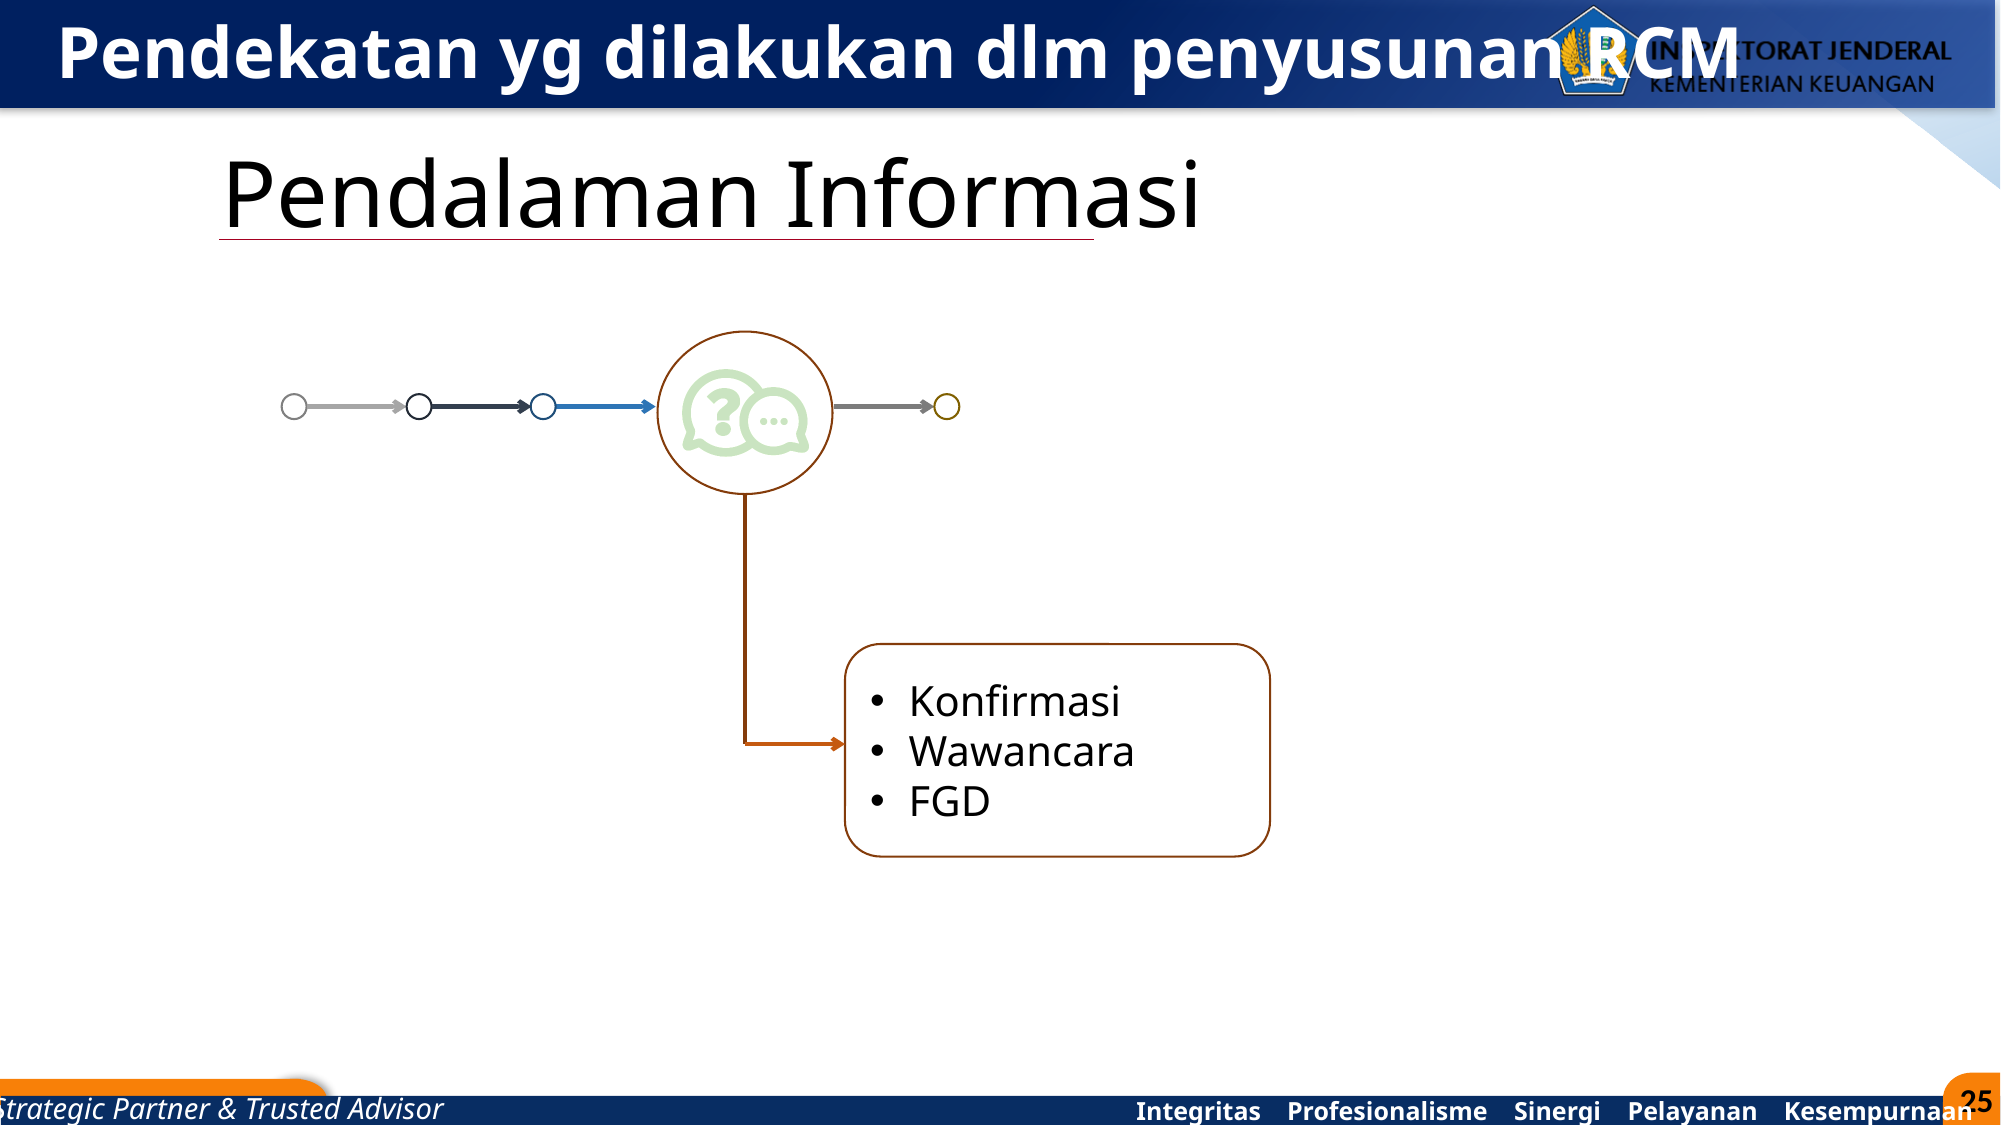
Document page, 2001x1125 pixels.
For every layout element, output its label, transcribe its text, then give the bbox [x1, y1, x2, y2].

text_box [206, 128, 1557, 245]
text_box Pendekatan yg dilakukan dlm penyusunan RCM [41, 0, 1767, 100]
picture [1522, 0, 1970, 117]
text_box [280, 393, 308, 421]
picture [682, 369, 809, 457]
text_box Konfirmasi Wawancara FGD [843, 642, 1272, 858]
text_box [656, 330, 834, 496]
text_box [529, 393, 557, 421]
text_box [405, 393, 433, 421]
text_box [933, 393, 961, 421]
